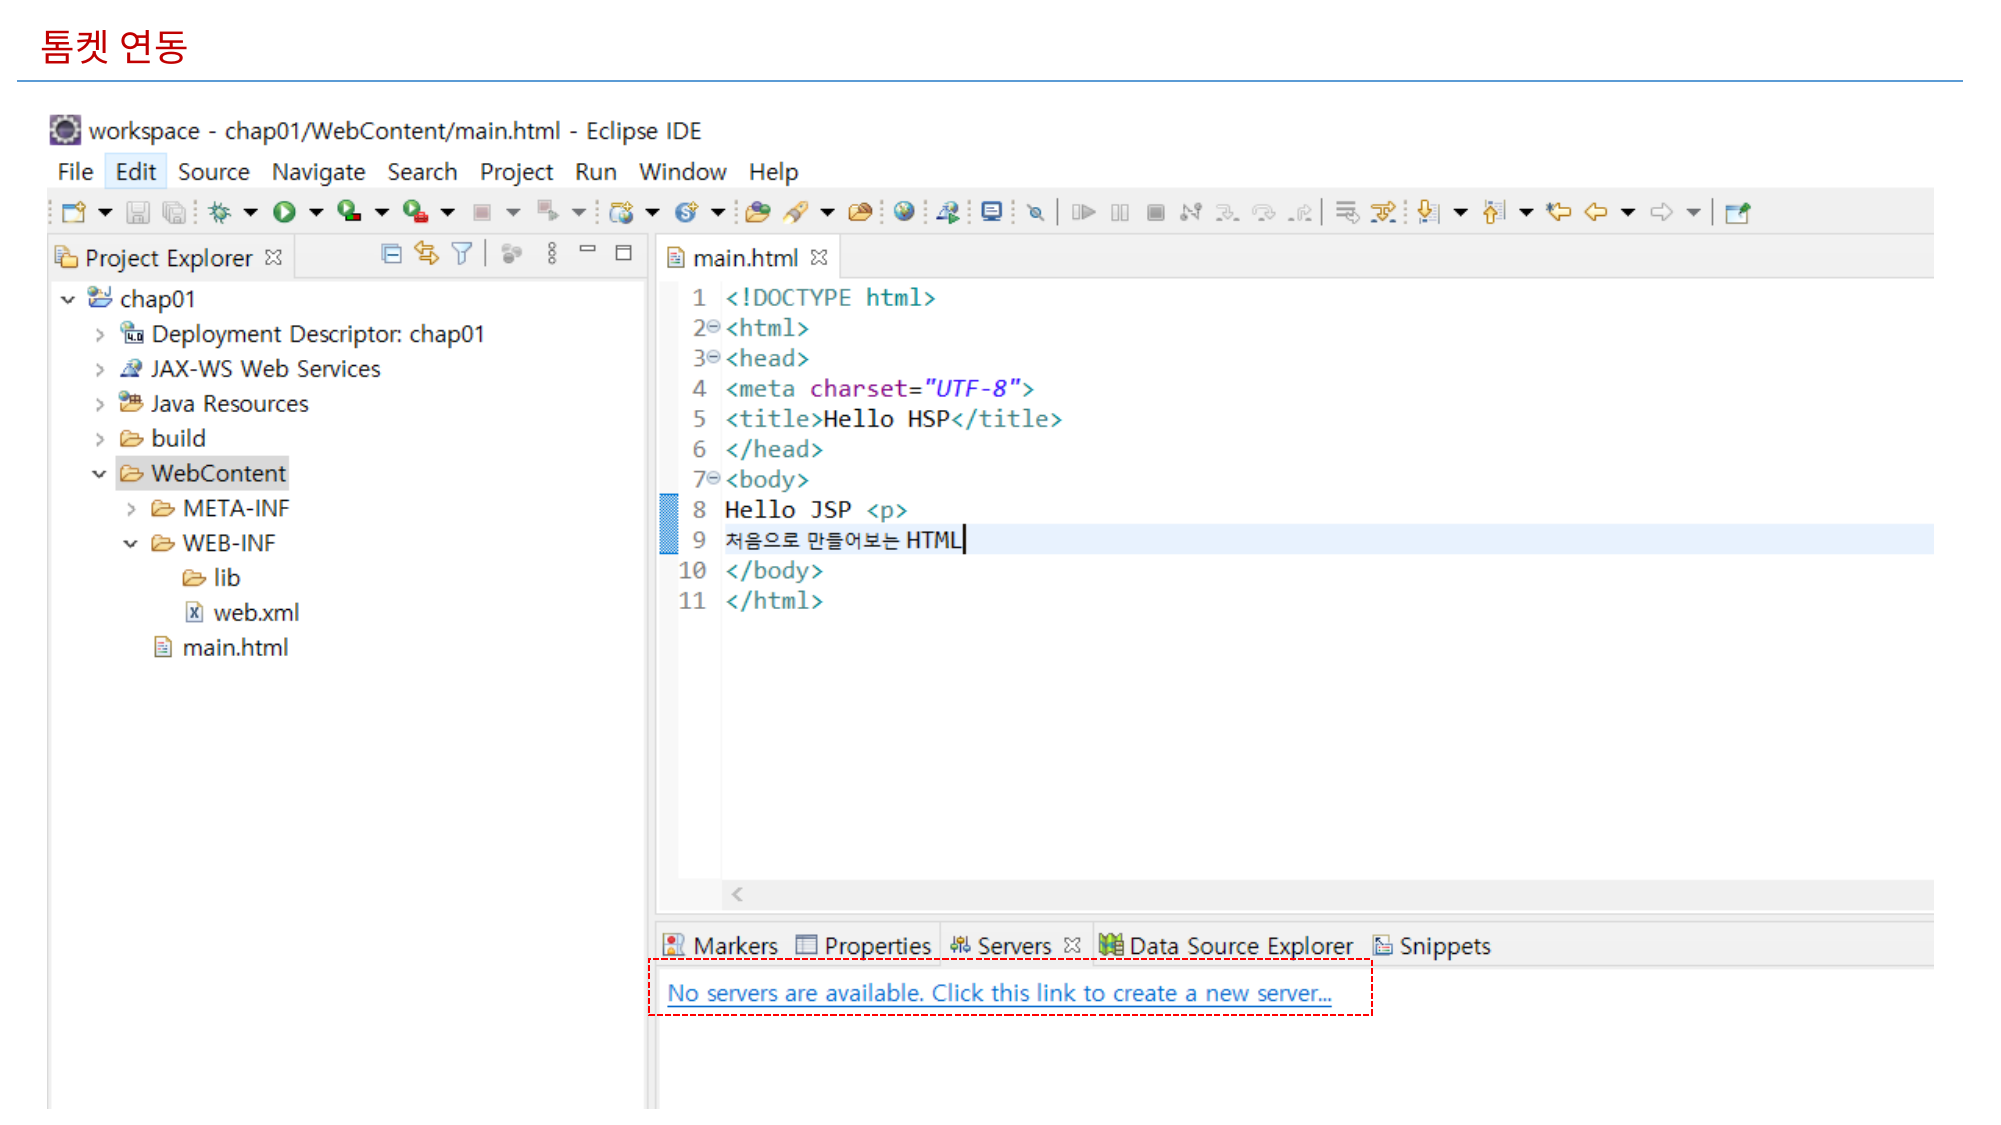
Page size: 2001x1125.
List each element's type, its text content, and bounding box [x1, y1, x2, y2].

text_box 톰켓 연동 [25, 16, 729, 77]
picture [47, 109, 1934, 1109]
